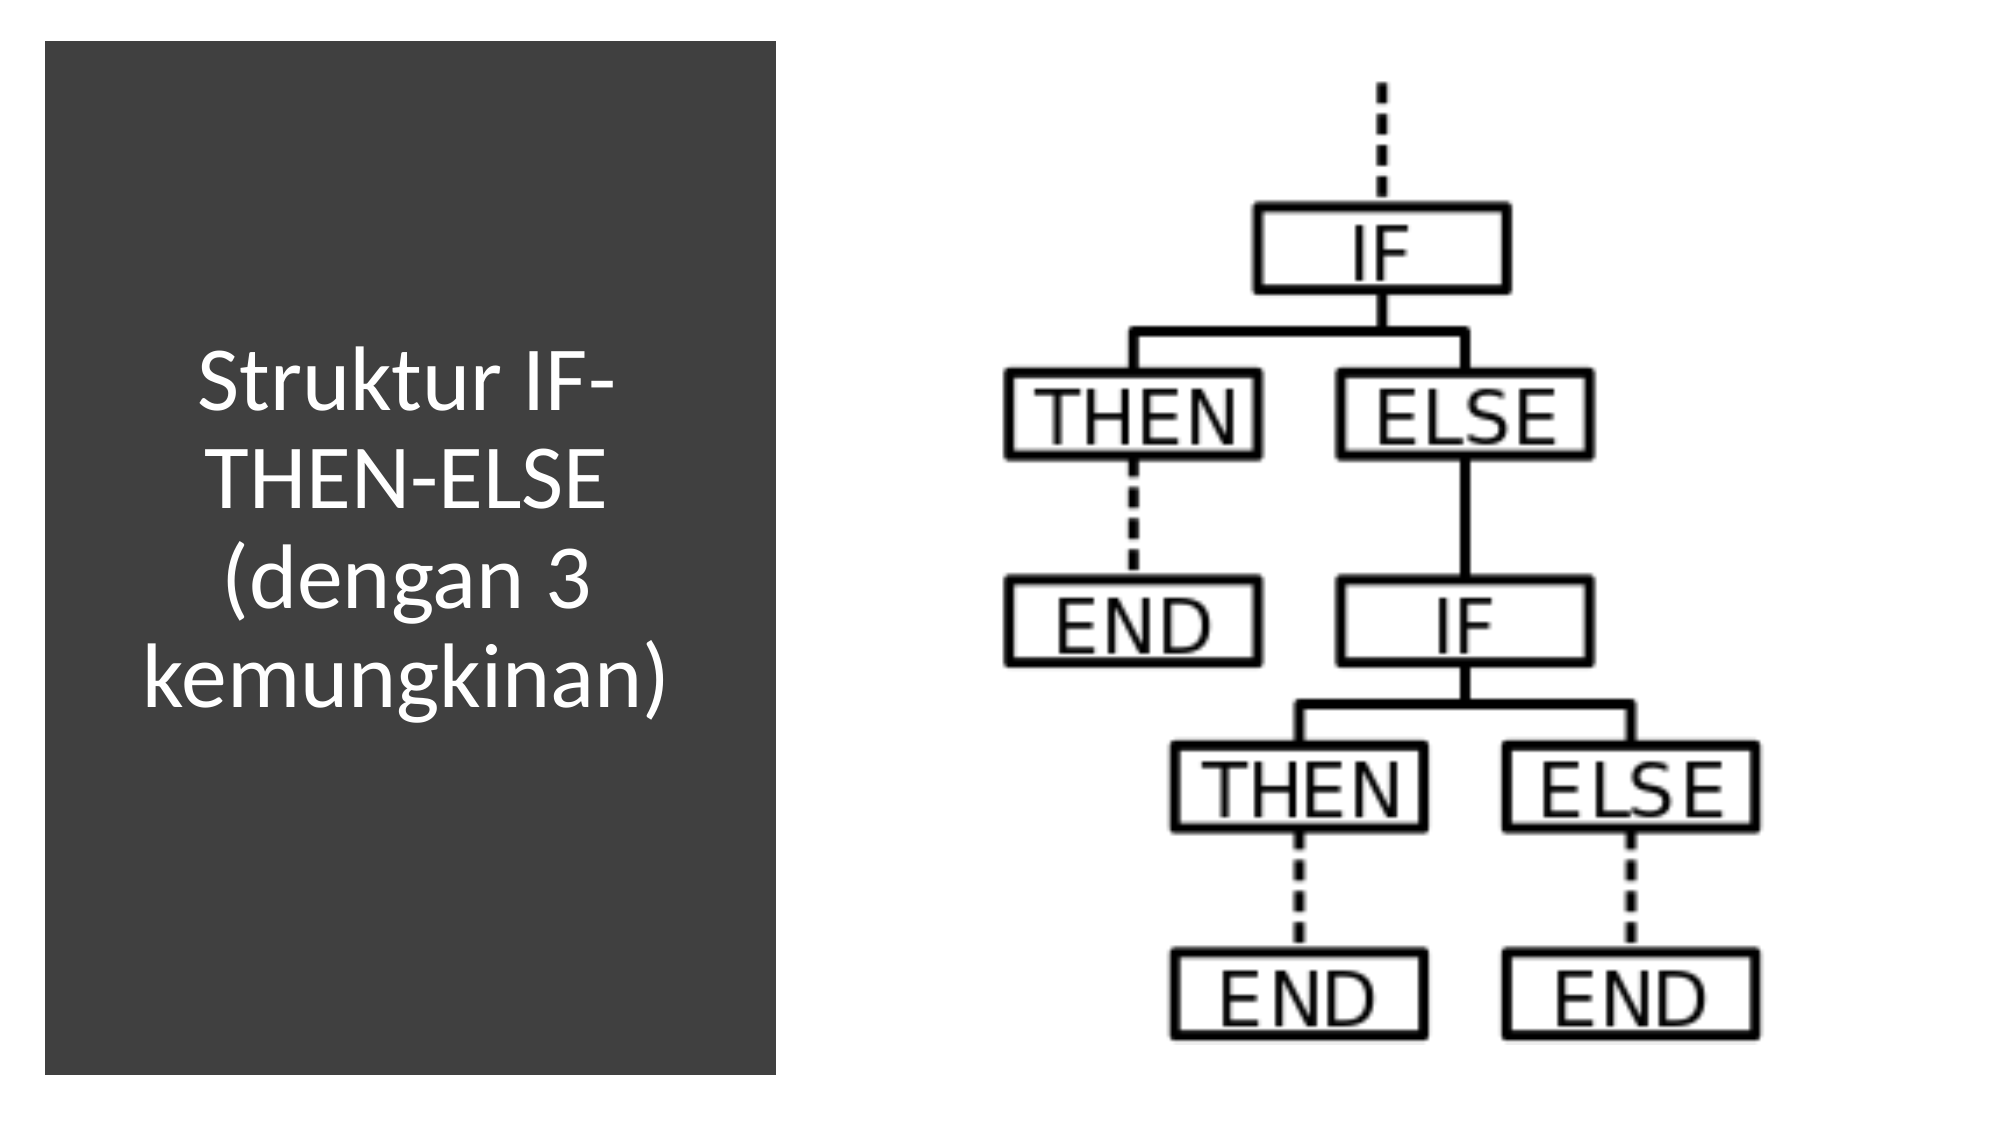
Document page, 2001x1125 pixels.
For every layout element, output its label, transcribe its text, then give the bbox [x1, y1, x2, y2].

text_box Struktur IF-THEN-ELSE (dengan 3 kemungkinan) [121, 121, 693, 936]
text_box [55, 51, 766, 1065]
picture [1001, 79, 1768, 1045]
